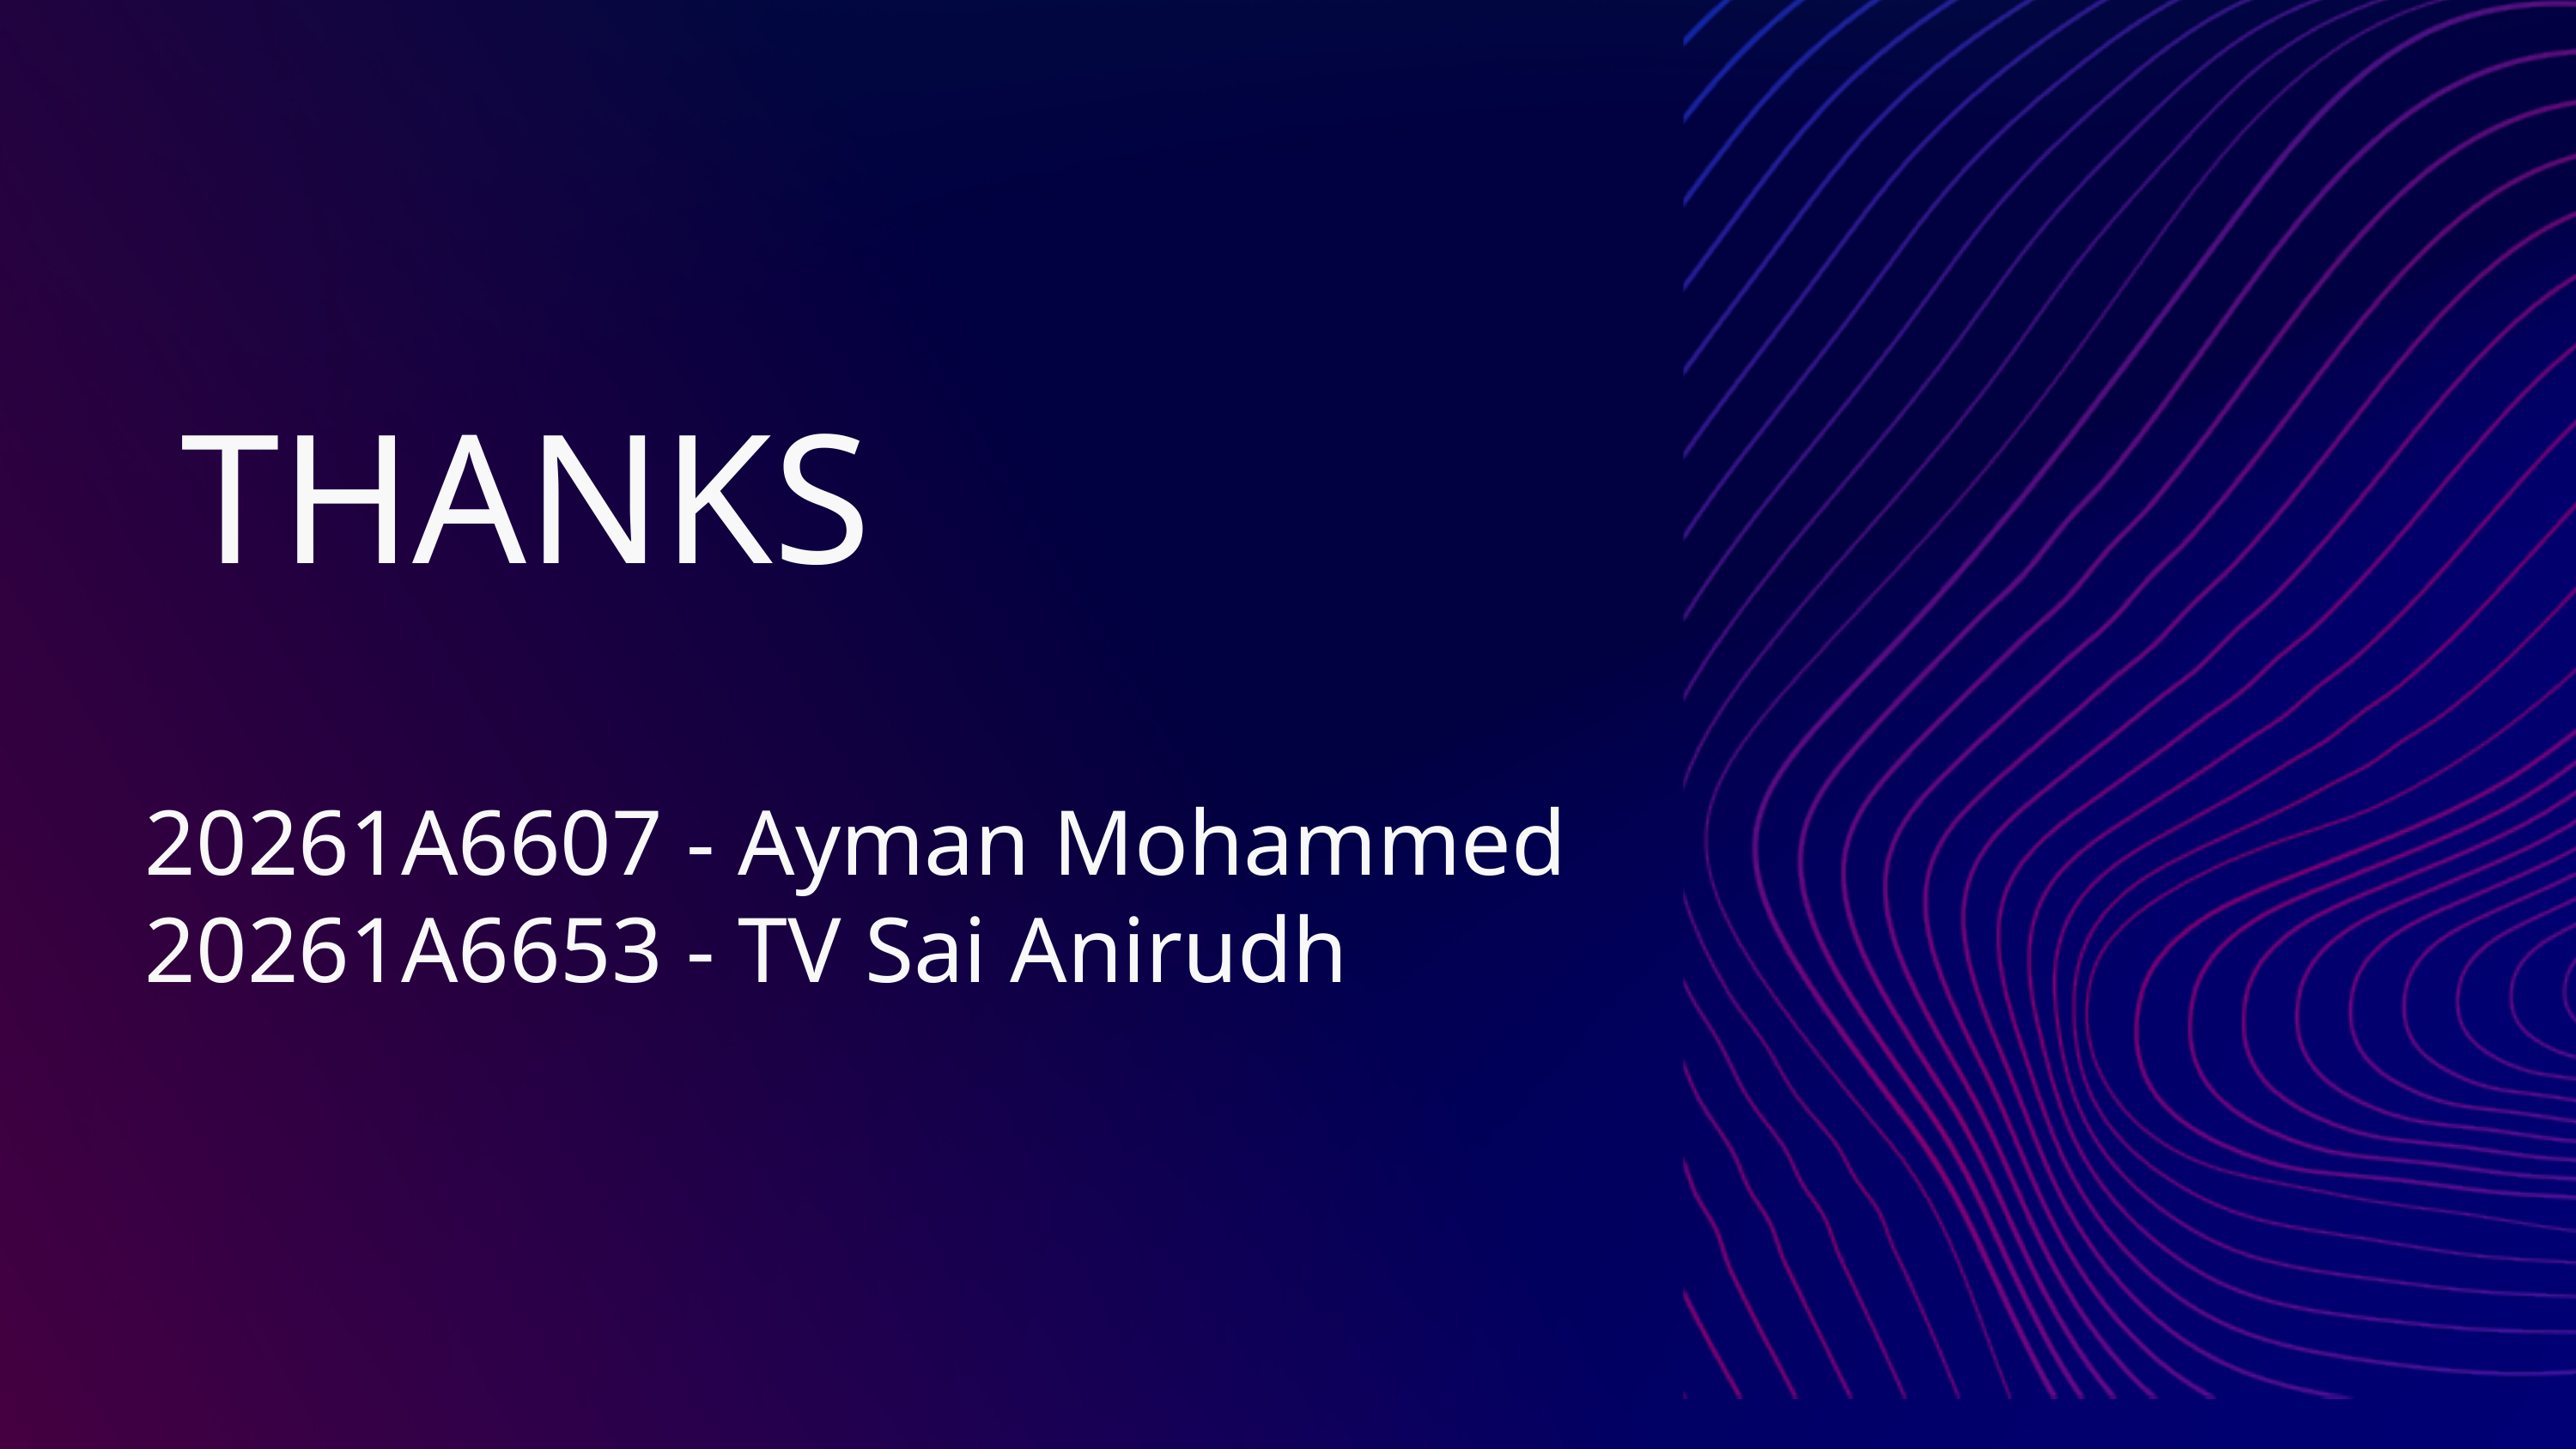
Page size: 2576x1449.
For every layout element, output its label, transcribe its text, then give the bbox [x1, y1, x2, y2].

text_box [1683, 0, 2576, 1399]
text_box 20261A6607 - Ayman Mohammed 20261A6653 - TV Sai Anirudh [144, 785, 1871, 1001]
text_box THANKS [180, 385, 1384, 600]
text_box [0, 0, 2576, 1449]
